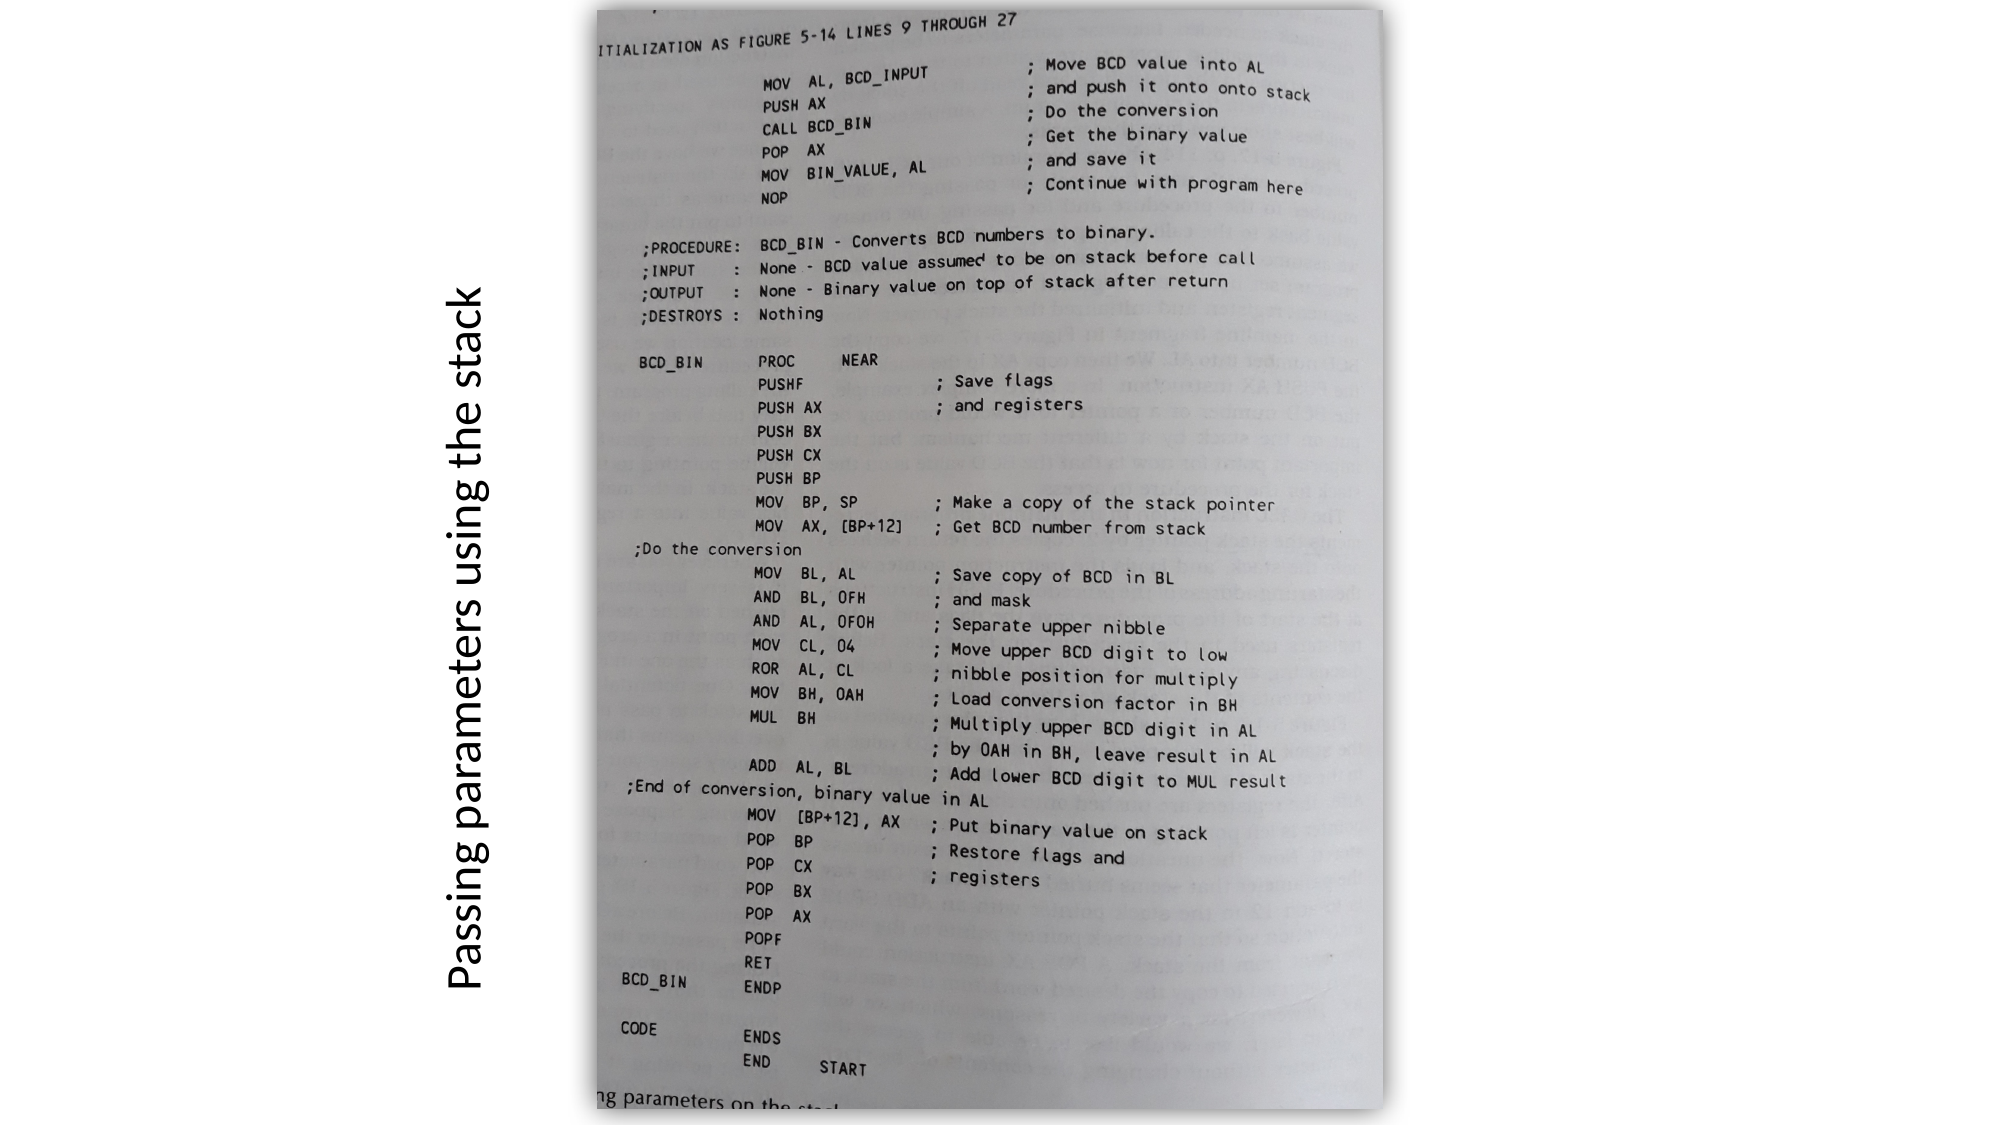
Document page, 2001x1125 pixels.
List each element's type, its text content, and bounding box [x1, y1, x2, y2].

title Passing parameters using the stack [380, 60, 541, 1081]
picture [597, 10, 1383, 1109]
